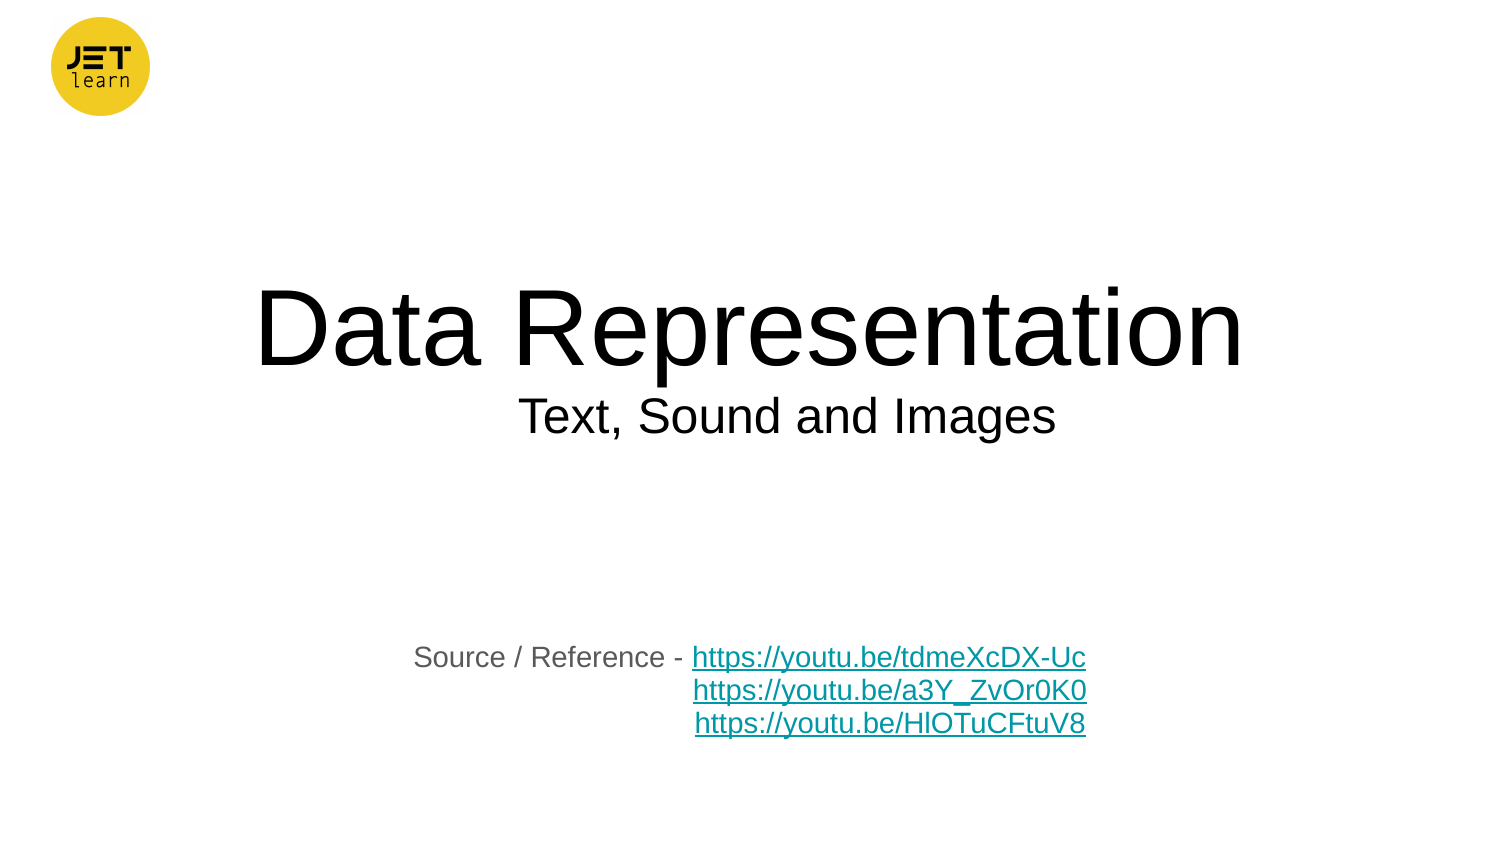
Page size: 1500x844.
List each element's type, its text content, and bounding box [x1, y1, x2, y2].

title Data Representation Text, Sound and Images [51, 122, 1449, 459]
subtitle Source / Reference - https://youtu.be/tdmeXcDX-Uc https://youtu.be/a3Y_ZvOr0K0 https://youtu.be/HlOTuCFtuV8 [51, 626, 1449, 757]
picture [50, 17, 151, 117]
